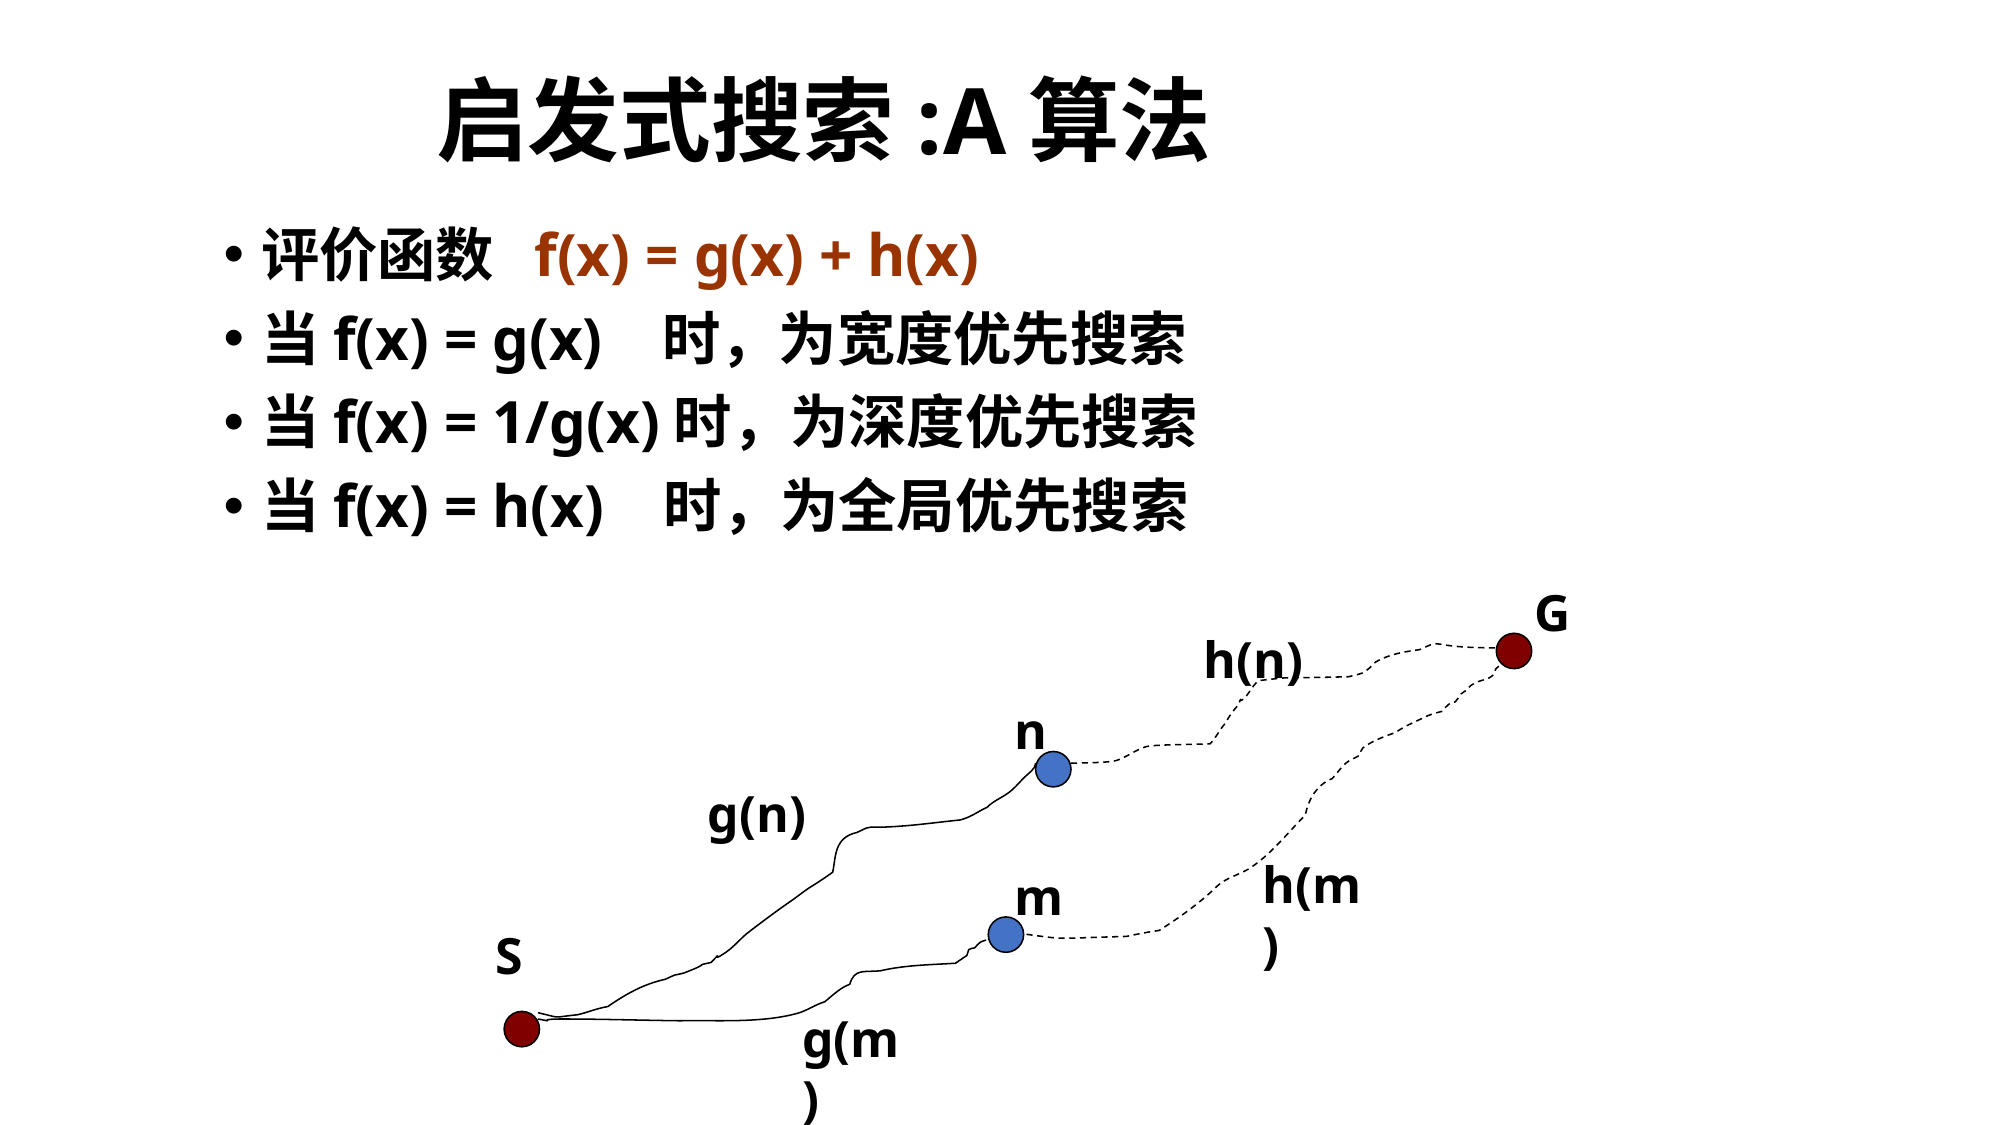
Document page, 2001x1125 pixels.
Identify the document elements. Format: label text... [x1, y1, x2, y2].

text_box G [1520, 574, 1627, 650]
title 启发式搜索:A算法 [421, 31, 1700, 218]
text_box [504, 1011, 540, 1047]
text_box [538, 768, 1034, 1016]
text_box n [1000, 692, 1107, 768]
text_box h(n) [1189, 621, 1331, 697]
text_box m [1000, 857, 1107, 933]
text_box [1026, 663, 1504, 939]
text_box g(n) [692, 775, 835, 850]
text_box S [480, 916, 563, 992]
text_box h(m) [1248, 846, 1391, 981]
text_box [1496, 633, 1532, 669]
text_box [988, 918, 1024, 953]
text_box g(m) [787, 999, 930, 1125]
text_box [1107, 697, 1315, 762]
text_box [1331, 643, 1496, 693]
list 评价函数 f(x) = g(x) + h(x) 当f(x) = g(x) 时，为宽度优先搜索 当f(x) = 1/g(x)时，为深度优先搜索 当f(x) = h(x) 时，为全局优先搜索 [208, 218, 1719, 1094]
text_box [1035, 768, 1072, 787]
text_box [537, 940, 987, 1021]
